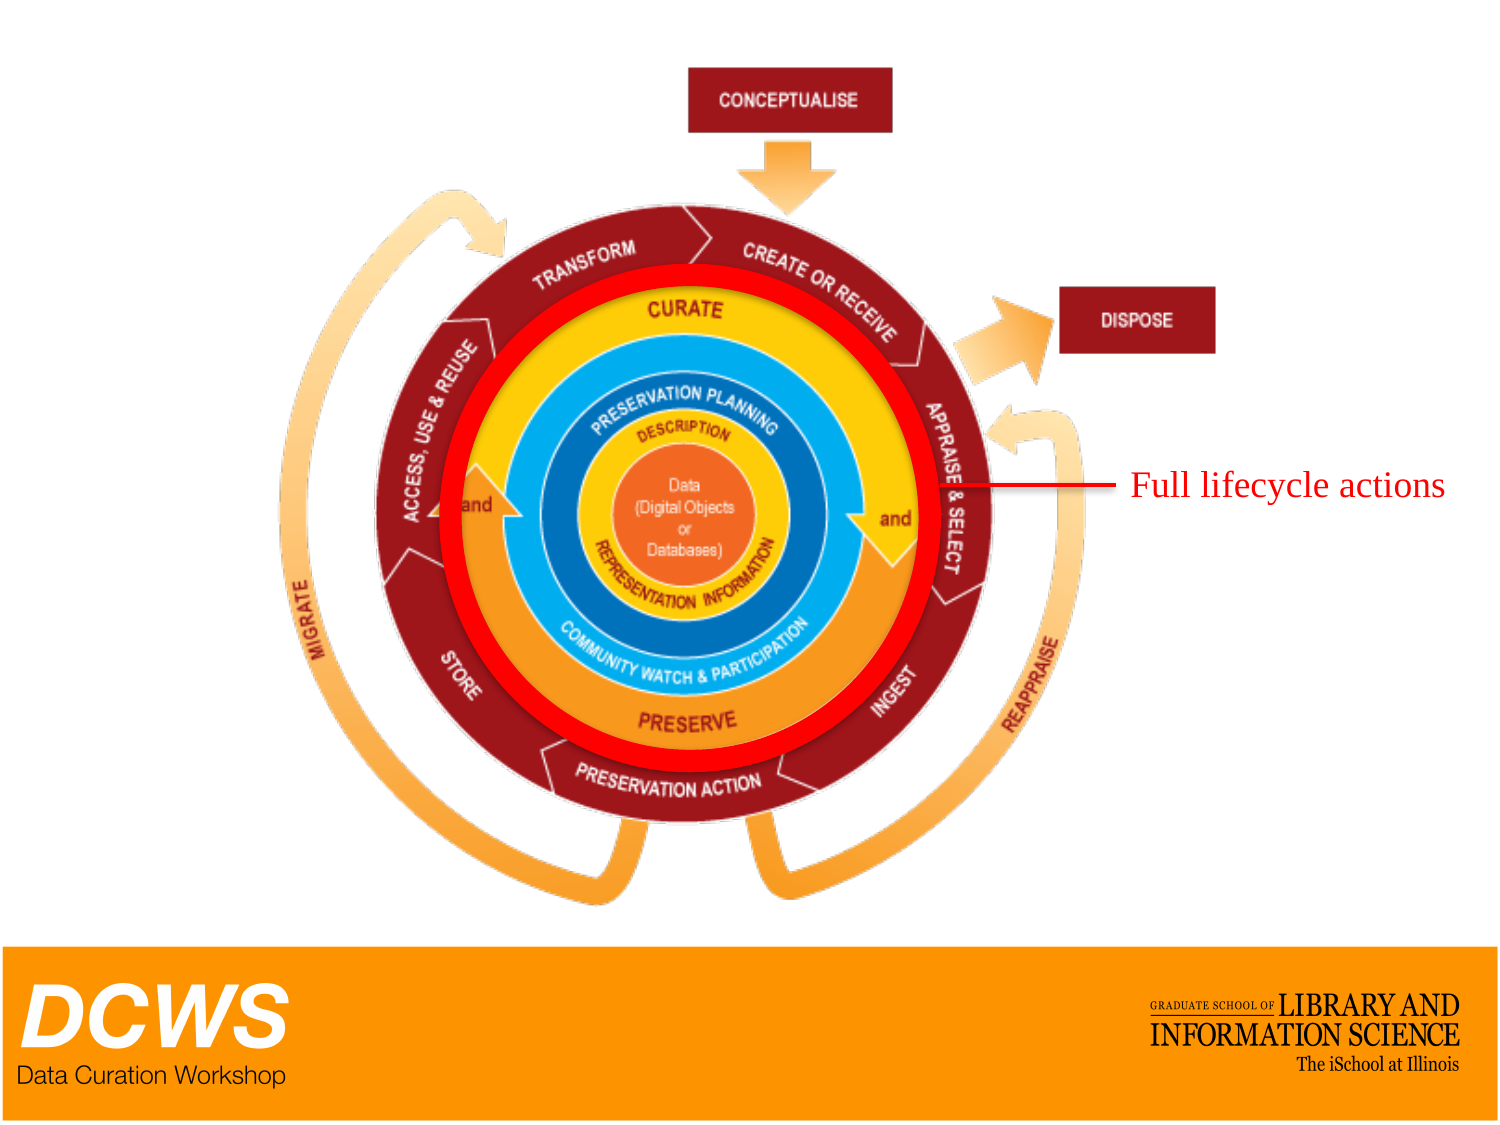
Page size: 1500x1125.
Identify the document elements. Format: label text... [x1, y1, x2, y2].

text_box Full lifecycle actions [1244, 452, 1467, 512]
picture [0, 944, 1500, 1123]
picture [259, 43, 1240, 922]
